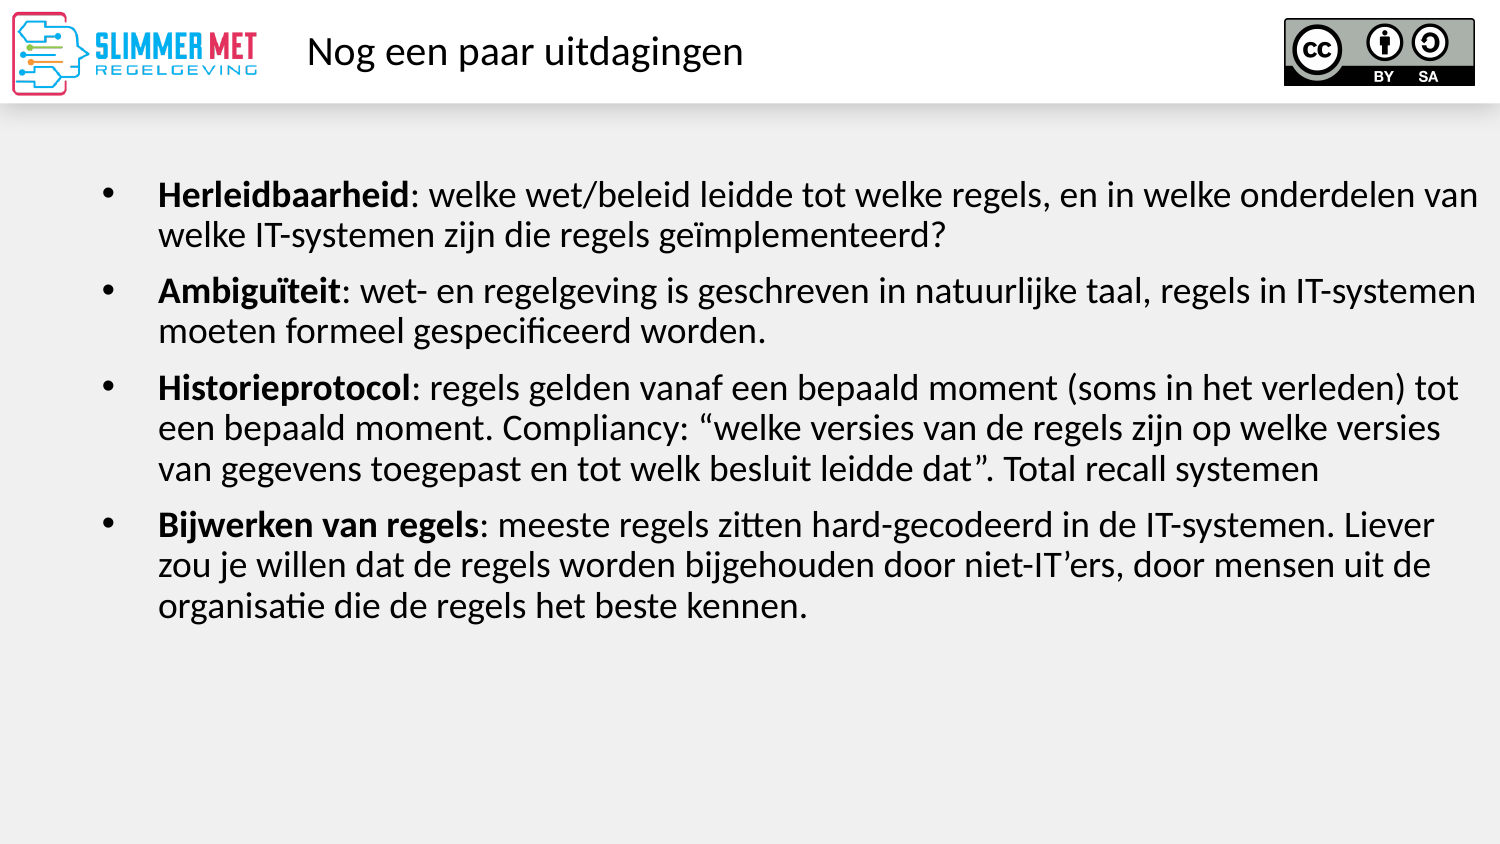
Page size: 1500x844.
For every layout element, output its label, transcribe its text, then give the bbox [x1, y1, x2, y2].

title Nog een paar uitdagingen [291, 0, 1500, 104]
list Herleidbaarheid: welke wet/beleid leidde tot welke regels, en in welke onderdelen van welke IT-systemen zijn die regels geïmplementeerd? Ambiguïteit: wet- en regelgeving is geschreven in natuurlijke taal, regels in IT-systemen moeten formeel gespecificeerd worden. Historieprotocol: regels gelden vanaf een bepaald moment (soms in het verleden) tot een bepaald moment. Compliancy: “welke versies van de regels zijn op welke versies van gegevens toegepast en tot welk besluit leidde dat”. Total recall systemen Bijwerken van regels: meeste regels zitten hard-gecodeerd in de IT-systemen. Liever zou je willen dat de regels worden bijgehouden door niet-IT’ers, door mensen uit de organisatie die de regels het beste kennen. [68, 167, 1500, 760]
picture [0, 0, 272, 108]
